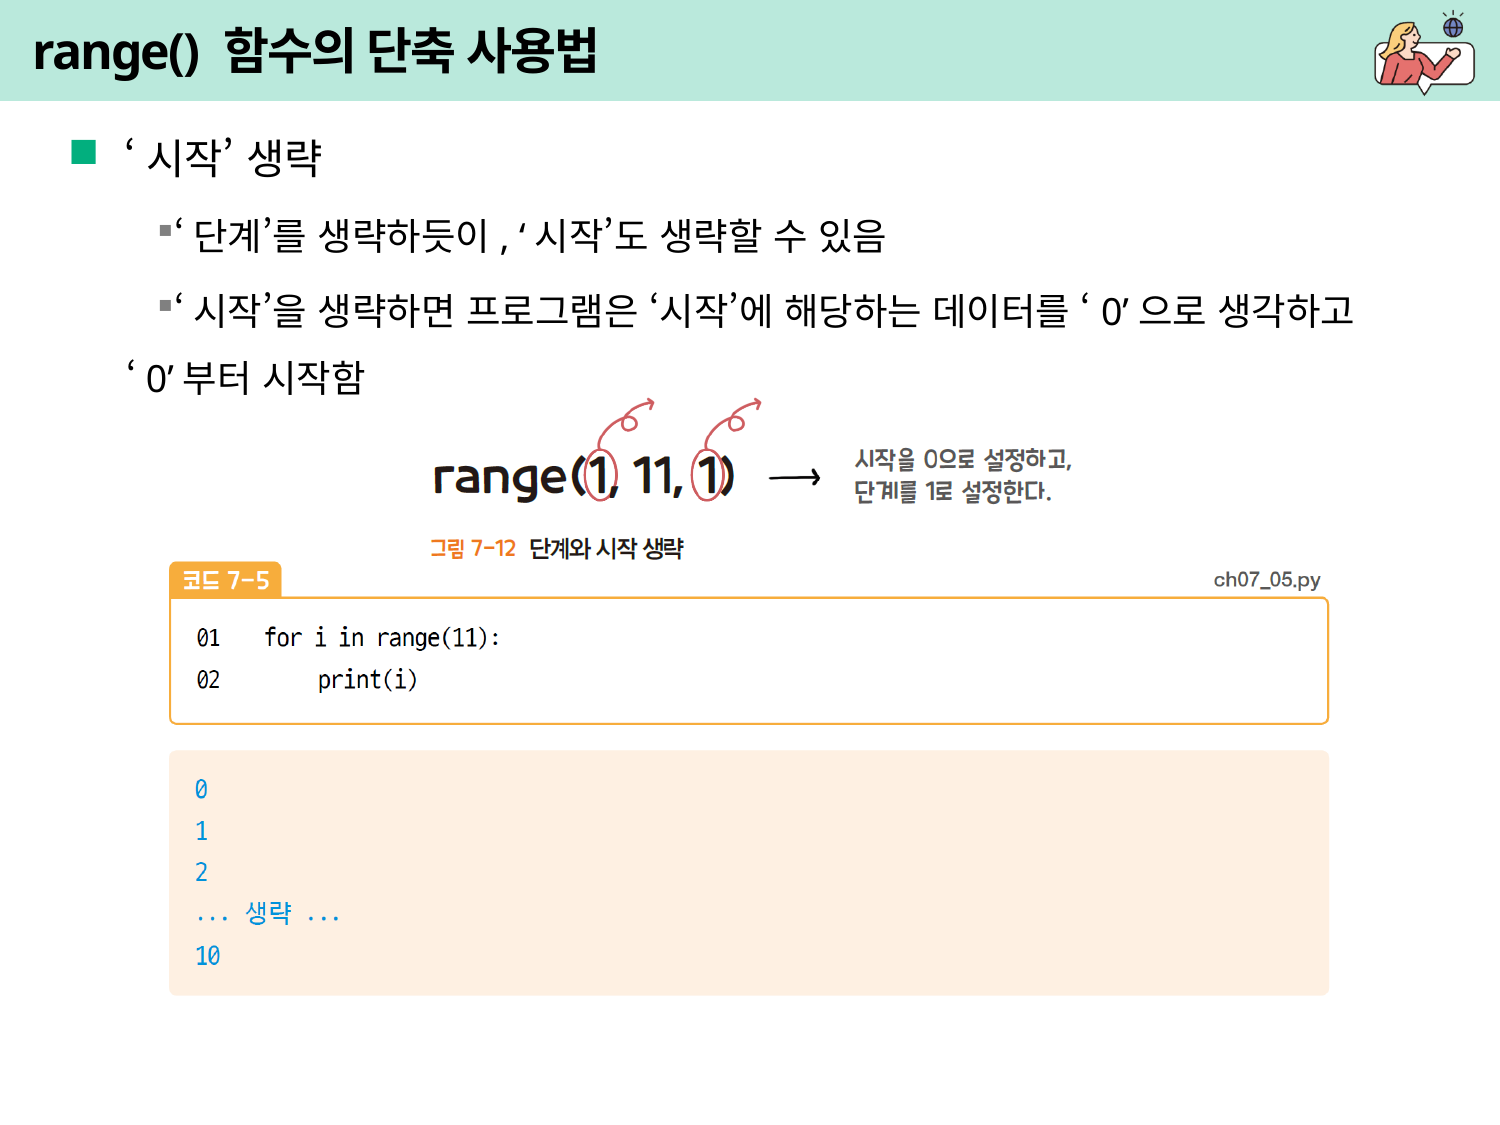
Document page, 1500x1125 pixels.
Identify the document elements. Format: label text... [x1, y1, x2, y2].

picture [166, 393, 1333, 1000]
picture [1359, 0, 1500, 97]
title range() 함수의 단축 사용법 [17, 10, 1295, 89]
list ‘시작’ 생략 ‘단계’를 생략하듯이, ‘시작’도 생략할 수 있음 ‘시작’을 생략하면 프로그램은 ‘시작’에 해당하는 데이터를 ‘0’으로 생각하고 ‘0’부터 시작함 [53, 125, 1425, 1005]
